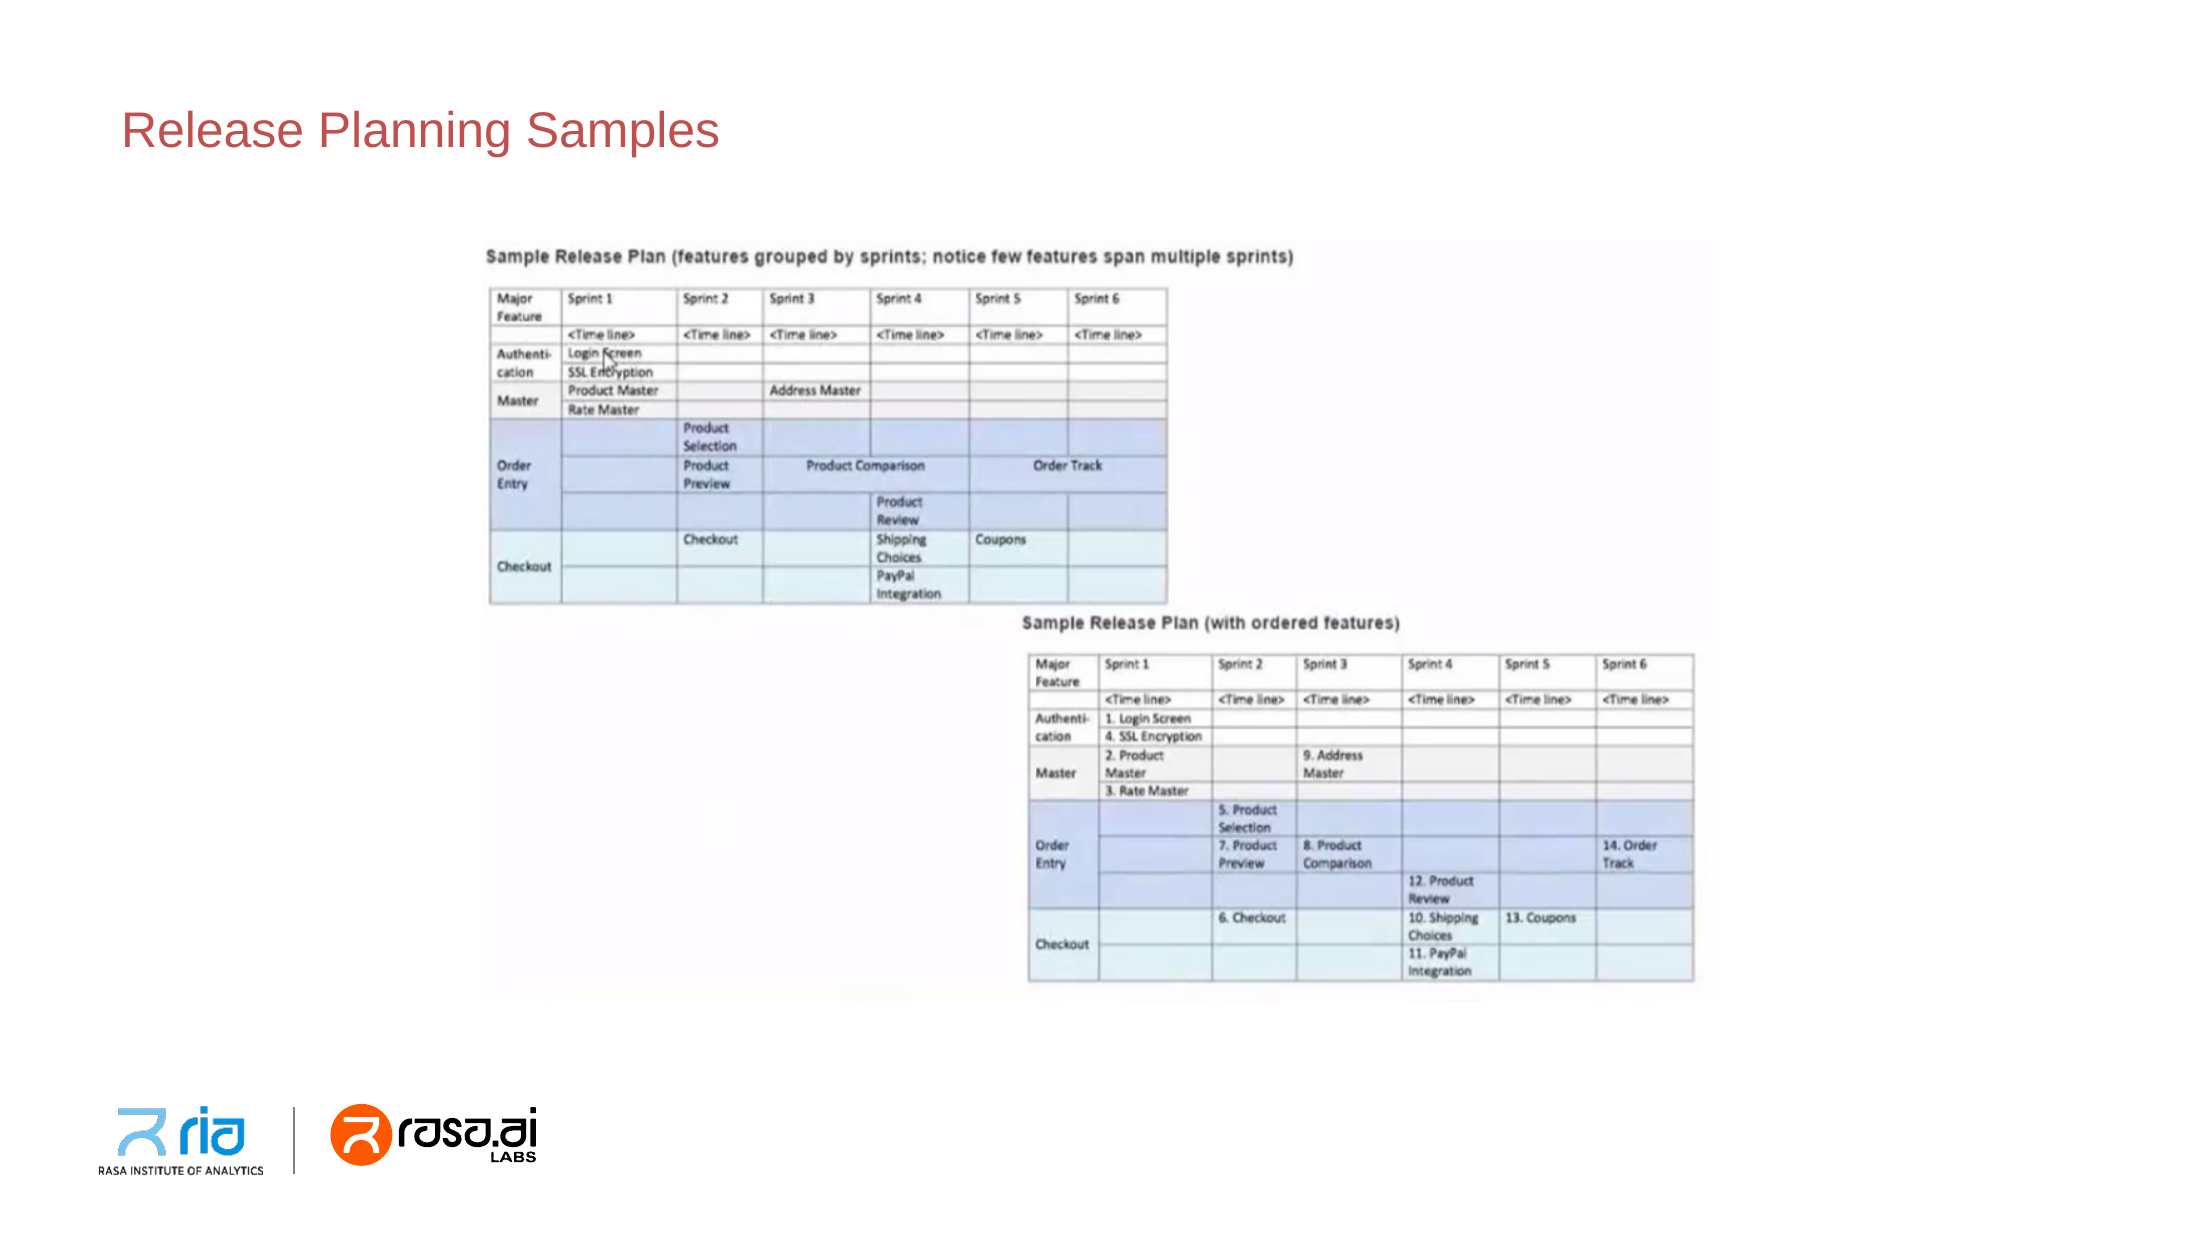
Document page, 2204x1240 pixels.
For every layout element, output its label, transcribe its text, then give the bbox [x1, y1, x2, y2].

picture [86, 1093, 276, 1188]
picture [482, 237, 1722, 1002]
text_box Release Planning Samples [118, 95, 1954, 158]
